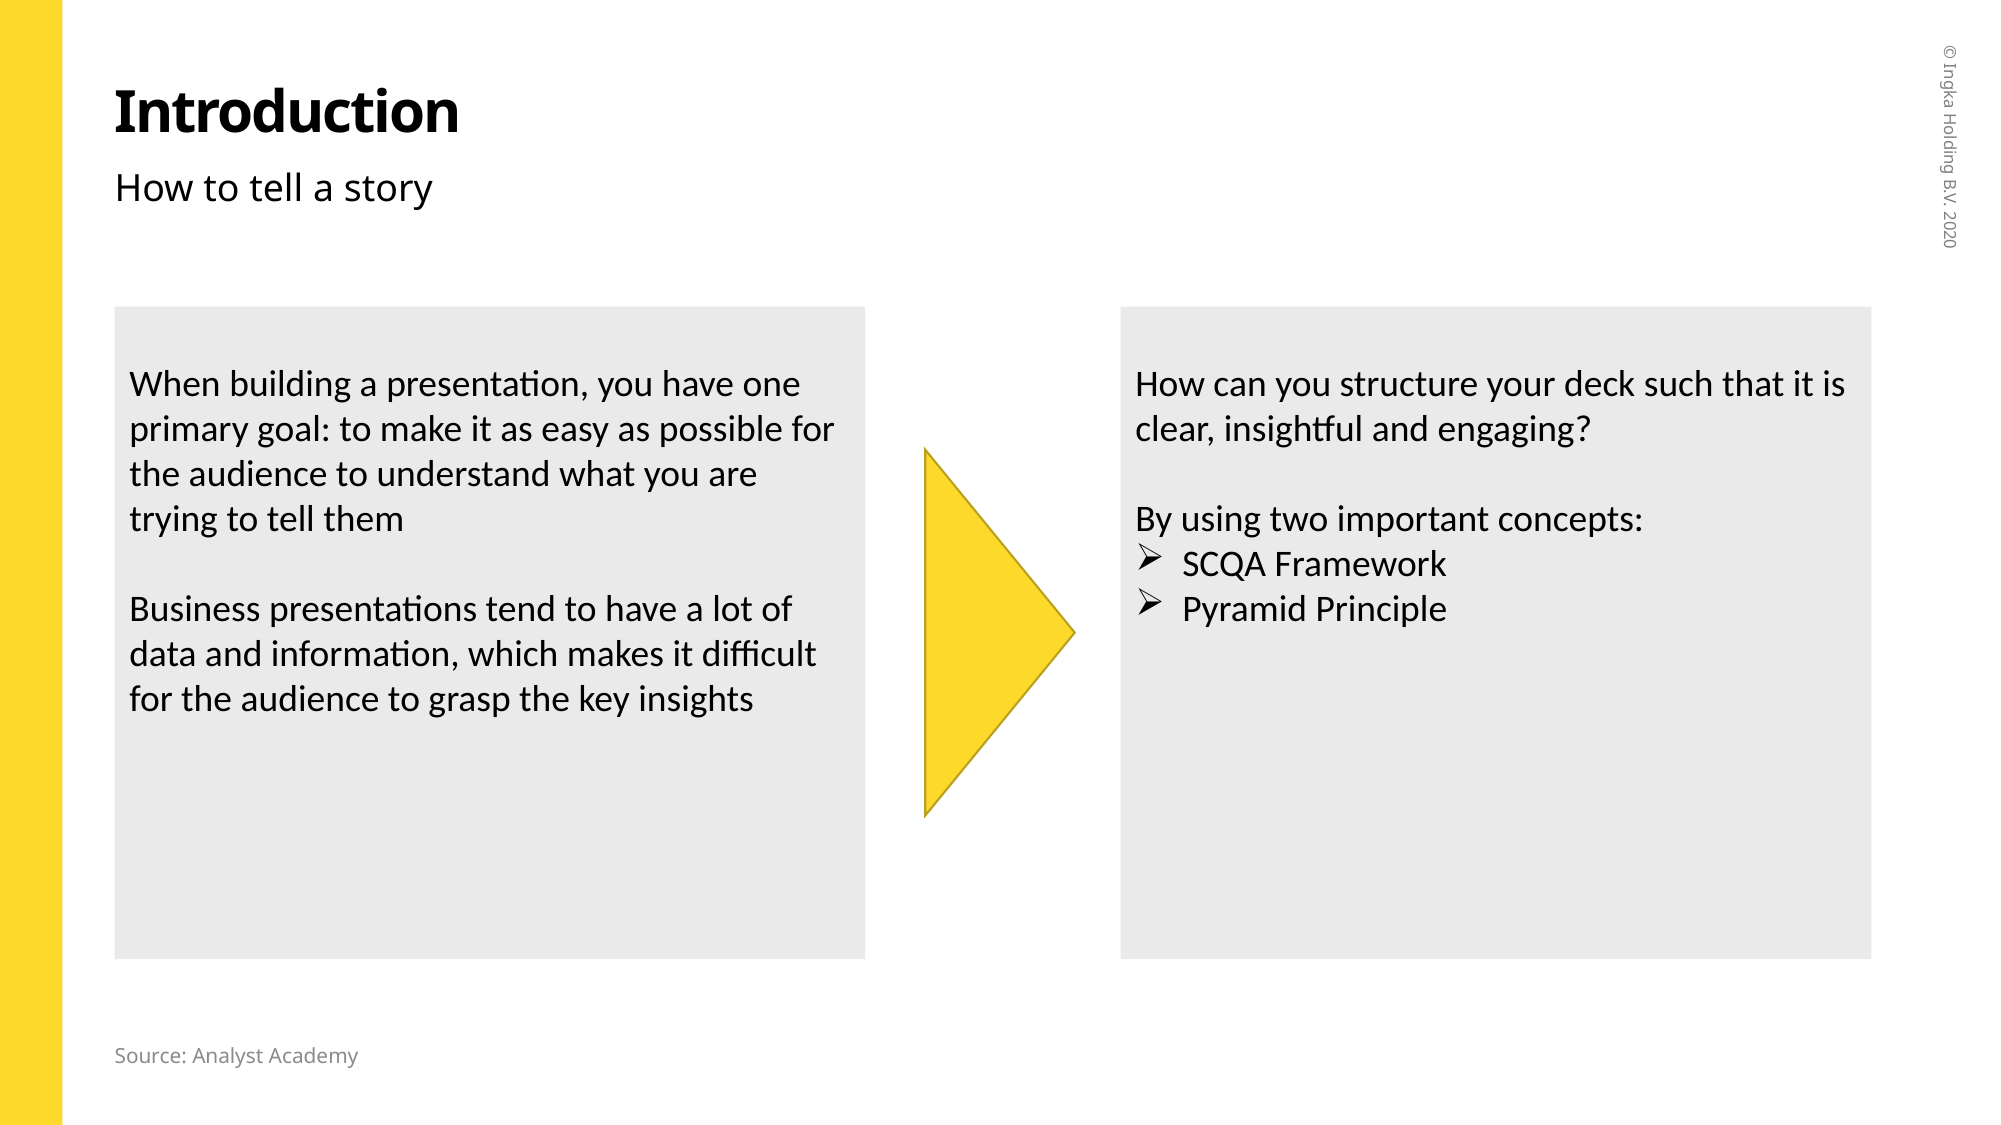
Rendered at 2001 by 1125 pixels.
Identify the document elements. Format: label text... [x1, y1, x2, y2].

text_box When building a presentation, you have one primary goal: to make it as easy as possible for the audience to understand what you are trying to tell them Business presentations tend to have a lot of data and information, which makes it difficult for the audience to grasp the key insights [113, 306, 866, 960]
title Introduction [114, 44, 1916, 153]
list How to tell a story [114, 155, 1916, 223]
text_box [924, 446, 1077, 819]
text_box How can you structure your deck such that it is clear, insightful and engaging? By using two important concepts: SCQA Framework Pyramid Principle [1120, 306, 1872, 960]
footer Source: Analyst Academy [114, 1042, 1206, 1103]
